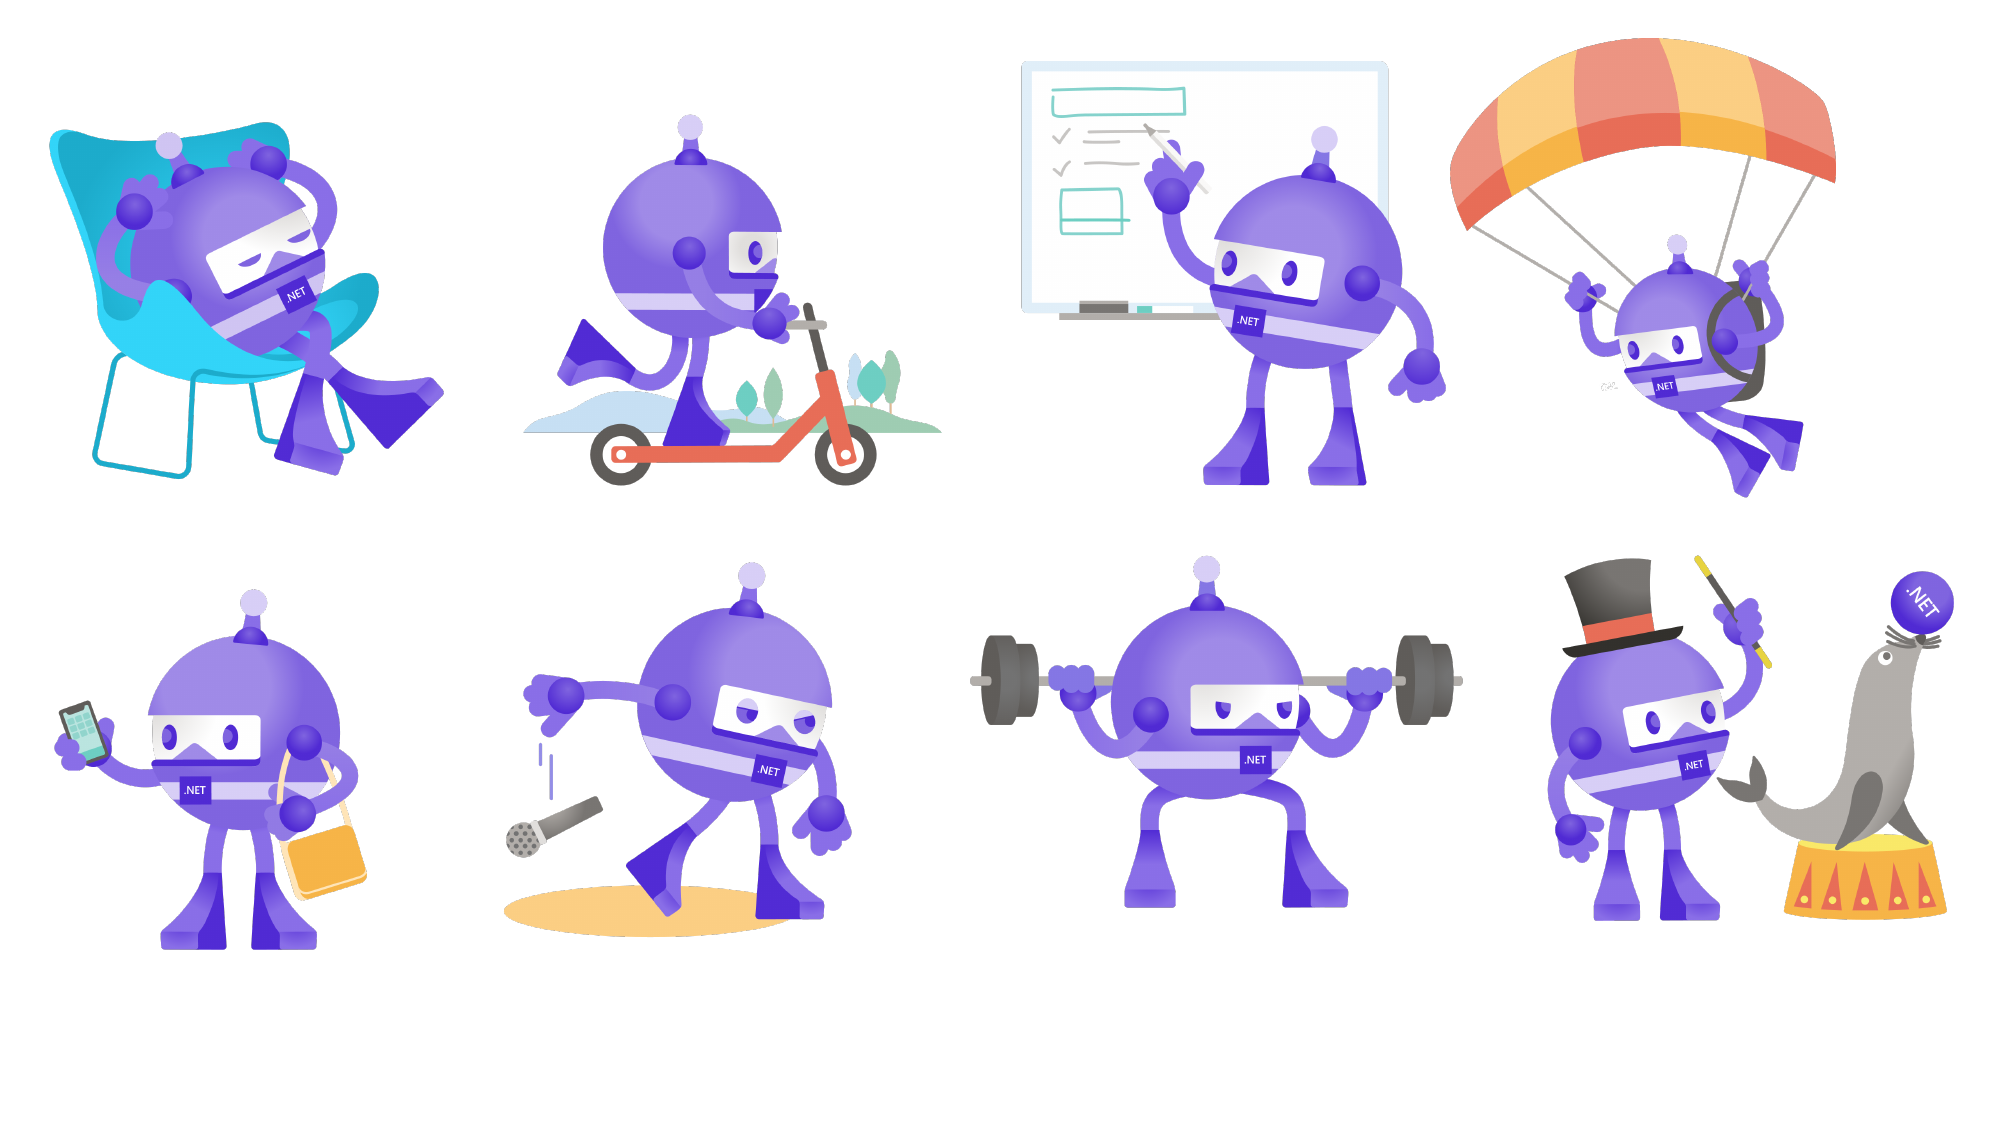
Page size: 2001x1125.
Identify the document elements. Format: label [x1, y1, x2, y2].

picture [49, 120, 444, 480]
picture [1021, 38, 1837, 498]
picture [968, 554, 1464, 908]
picture [503, 562, 852, 938]
picture [53, 588, 369, 950]
picture [522, 114, 942, 487]
picture [1547, 554, 1955, 923]
